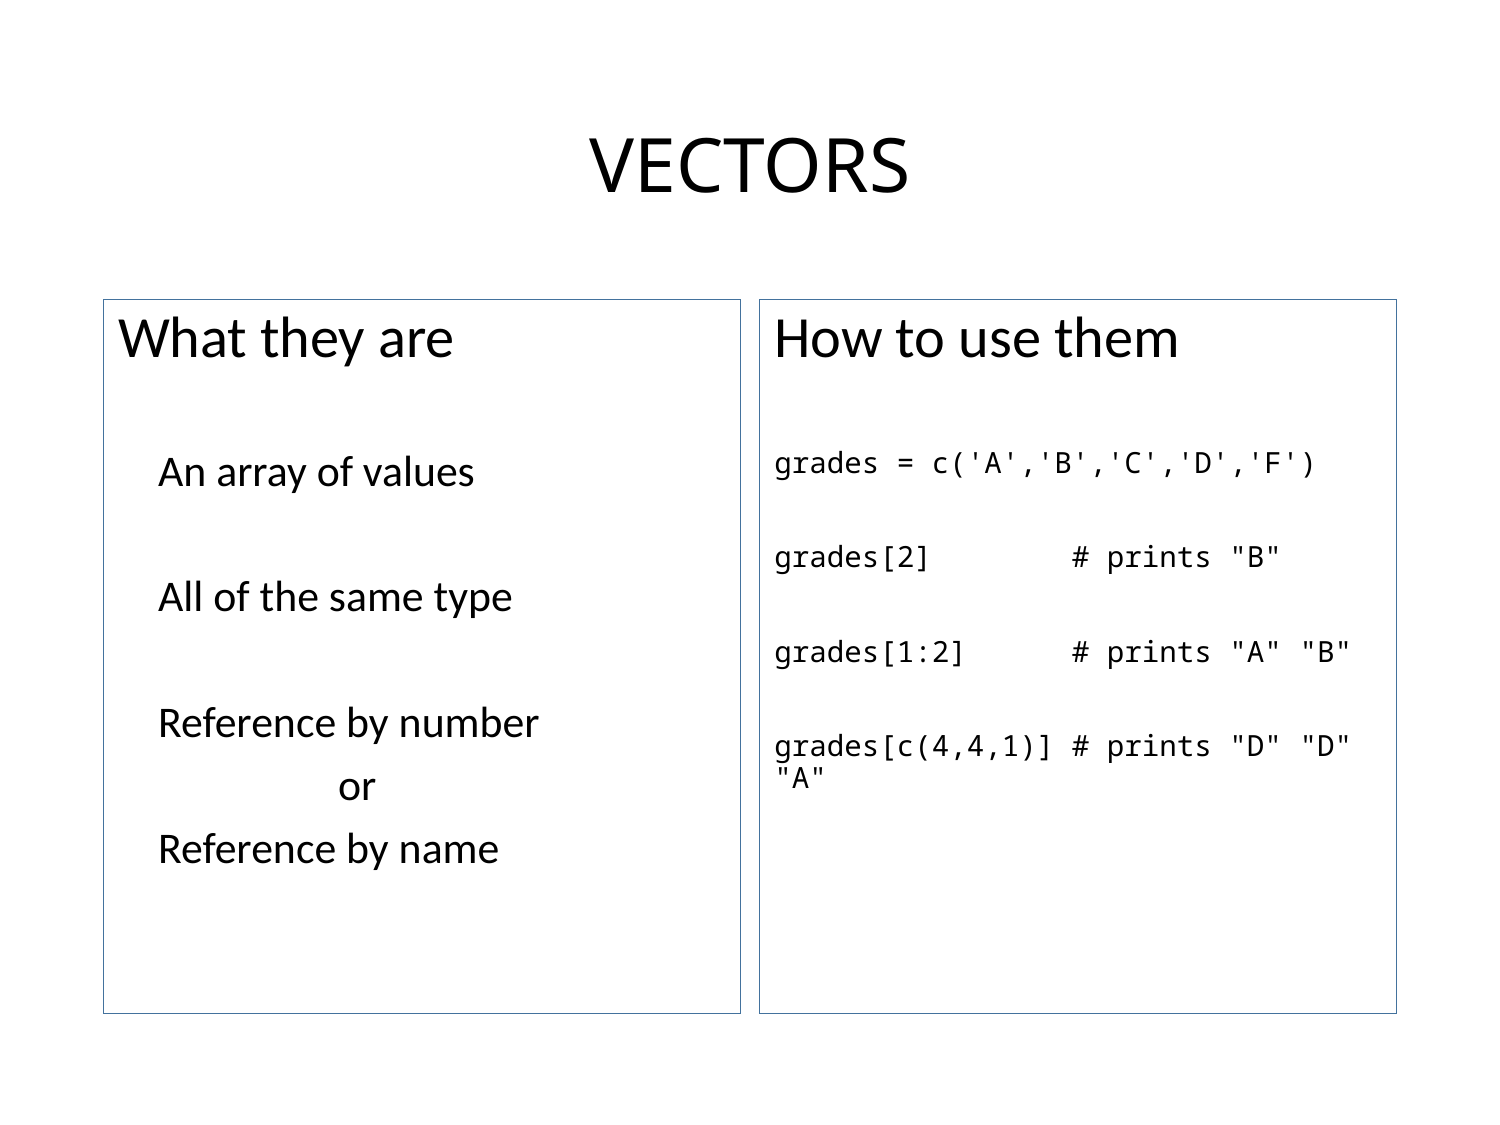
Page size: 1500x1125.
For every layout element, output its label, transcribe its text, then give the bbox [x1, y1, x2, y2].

title VECTORS [103, 59, 1397, 278]
list How to use them grades = c('A','B','C','D','F') grades[2] # prints "B" grades[1:2] # prints "A" "B" grades[c(4,4,1)] # prints "D" "D" "A" [759, 299, 1397, 1014]
list What they are An array of values All of the same type Reference by number or Reference by name [103, 299, 741, 1014]
